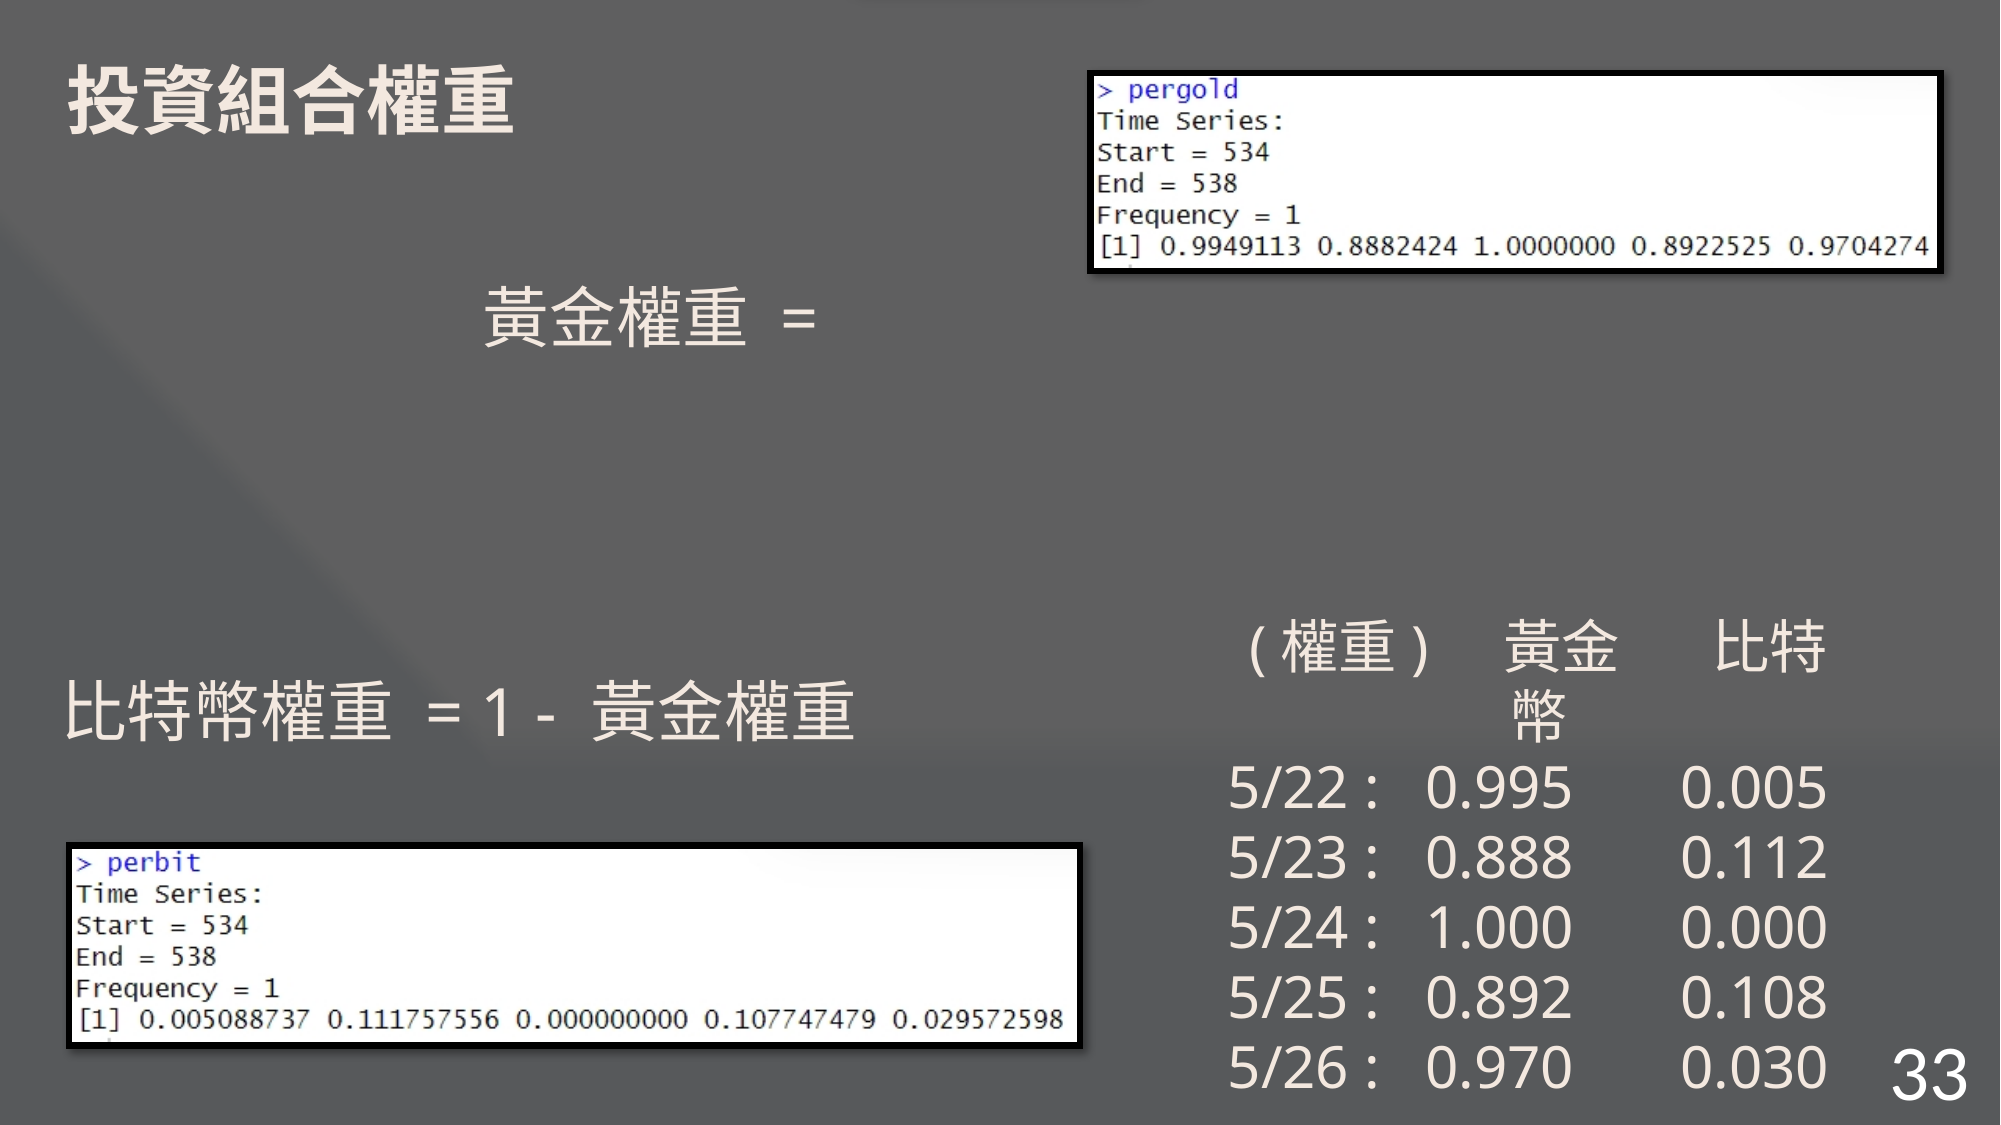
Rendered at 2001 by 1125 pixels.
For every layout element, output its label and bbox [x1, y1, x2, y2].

list [1093, 75, 1938, 268]
picture [0, 0, 2000, 1125]
